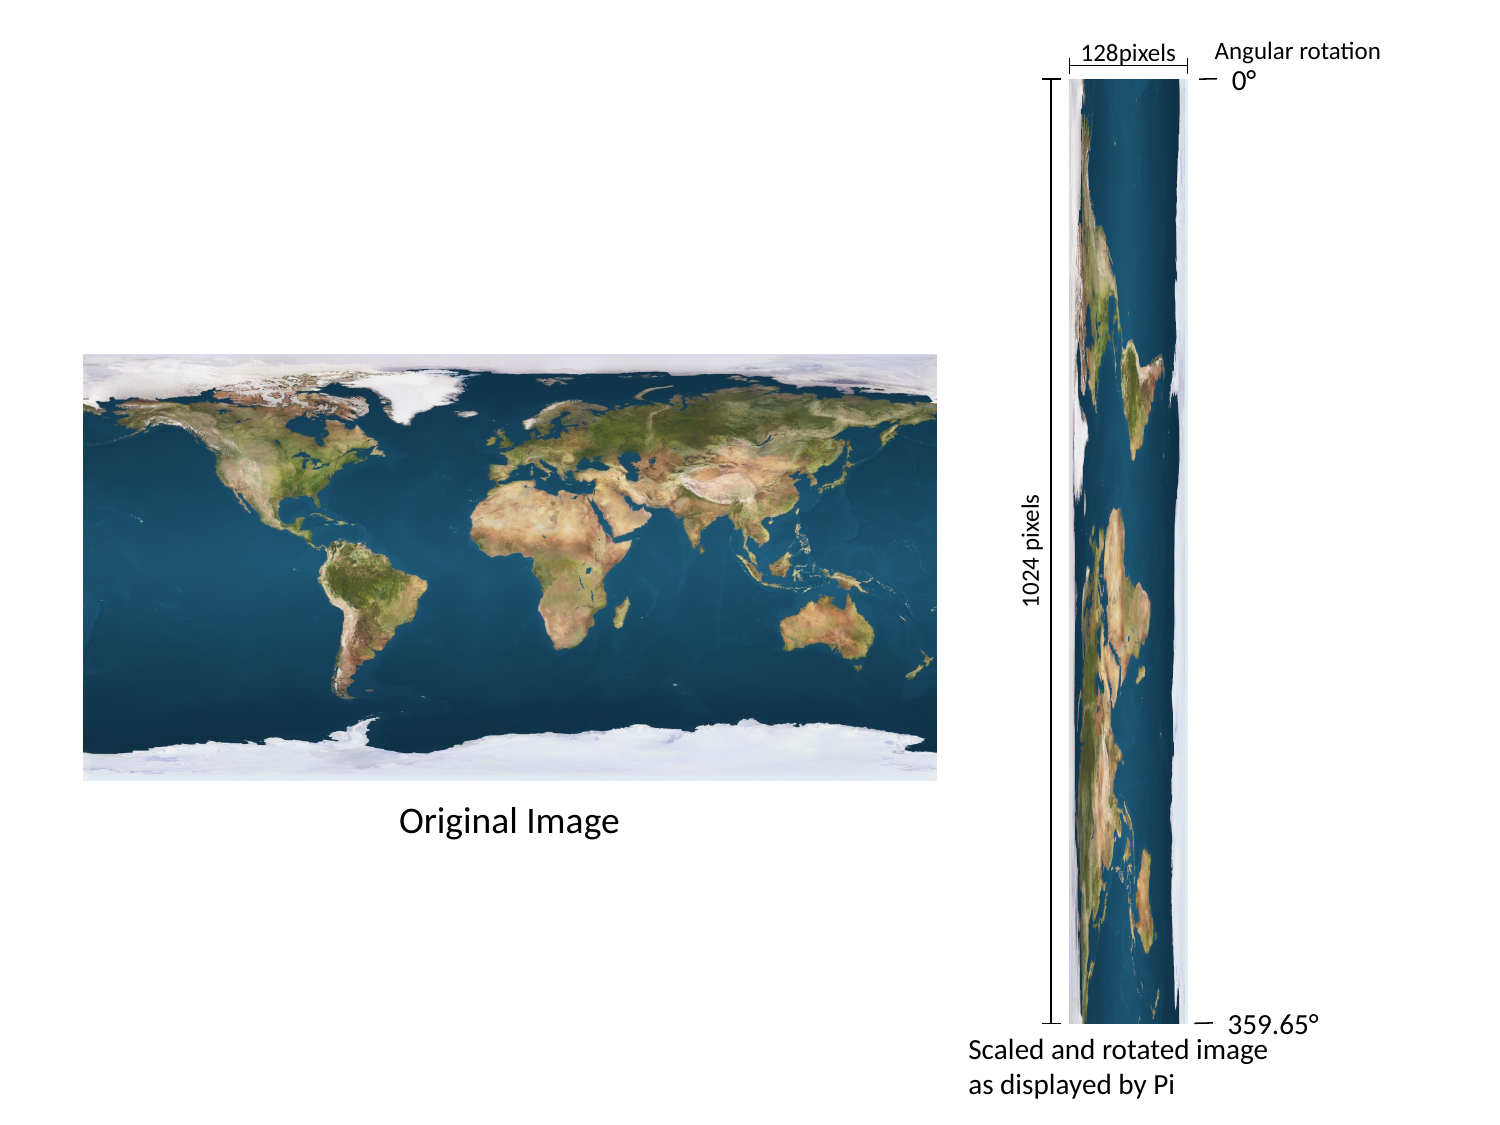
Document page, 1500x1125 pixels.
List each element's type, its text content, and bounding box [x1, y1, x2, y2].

text_box 128pixels [1065, 29, 1192, 65]
text_box Original Image [384, 788, 635, 849]
picture [1069, 78, 1188, 1024]
text_box Angular rotation [1199, 26, 1397, 72]
text_box 359.65° [1212, 998, 1334, 1048]
text_box Scaled and rotated image as displayed by Pi [953, 1023, 1284, 1108]
text_box 1024 pixels [1006, 479, 1046, 624]
picture [82, 353, 937, 782]
text_box 0° [1217, 53, 1272, 104]
